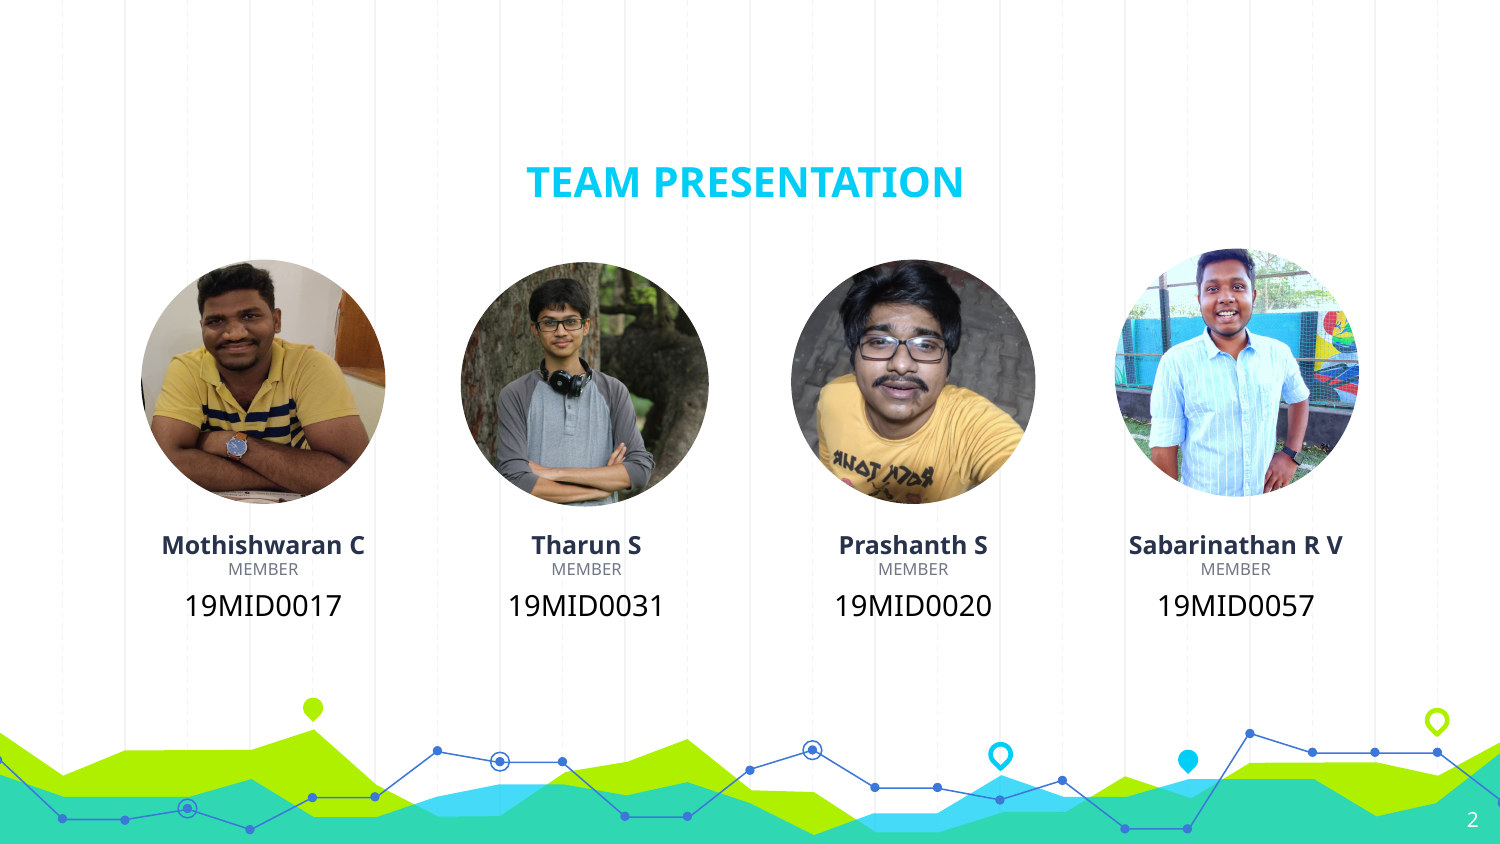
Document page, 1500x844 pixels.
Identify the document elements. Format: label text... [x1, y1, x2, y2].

picture [140, 259, 386, 505]
text_box Prashanth S MEMBER 19MID0020 [791, 529, 1036, 650]
title TEAM PRESENTATION [171, 103, 1320, 222]
picture [460, 259, 709, 509]
text_box Sabarinathan R V MEMBER 19MID0057 [1113, 529, 1359, 650]
text_box Tharun S MEMBER 19MID0031 [464, 529, 709, 650]
slide_number 2 [1403, 791, 1494, 844]
picture [790, 259, 1036, 505]
picture [1114, 248, 1360, 497]
text_box Mothishwaran C MEMBER 19MID0017 [141, 529, 386, 650]
